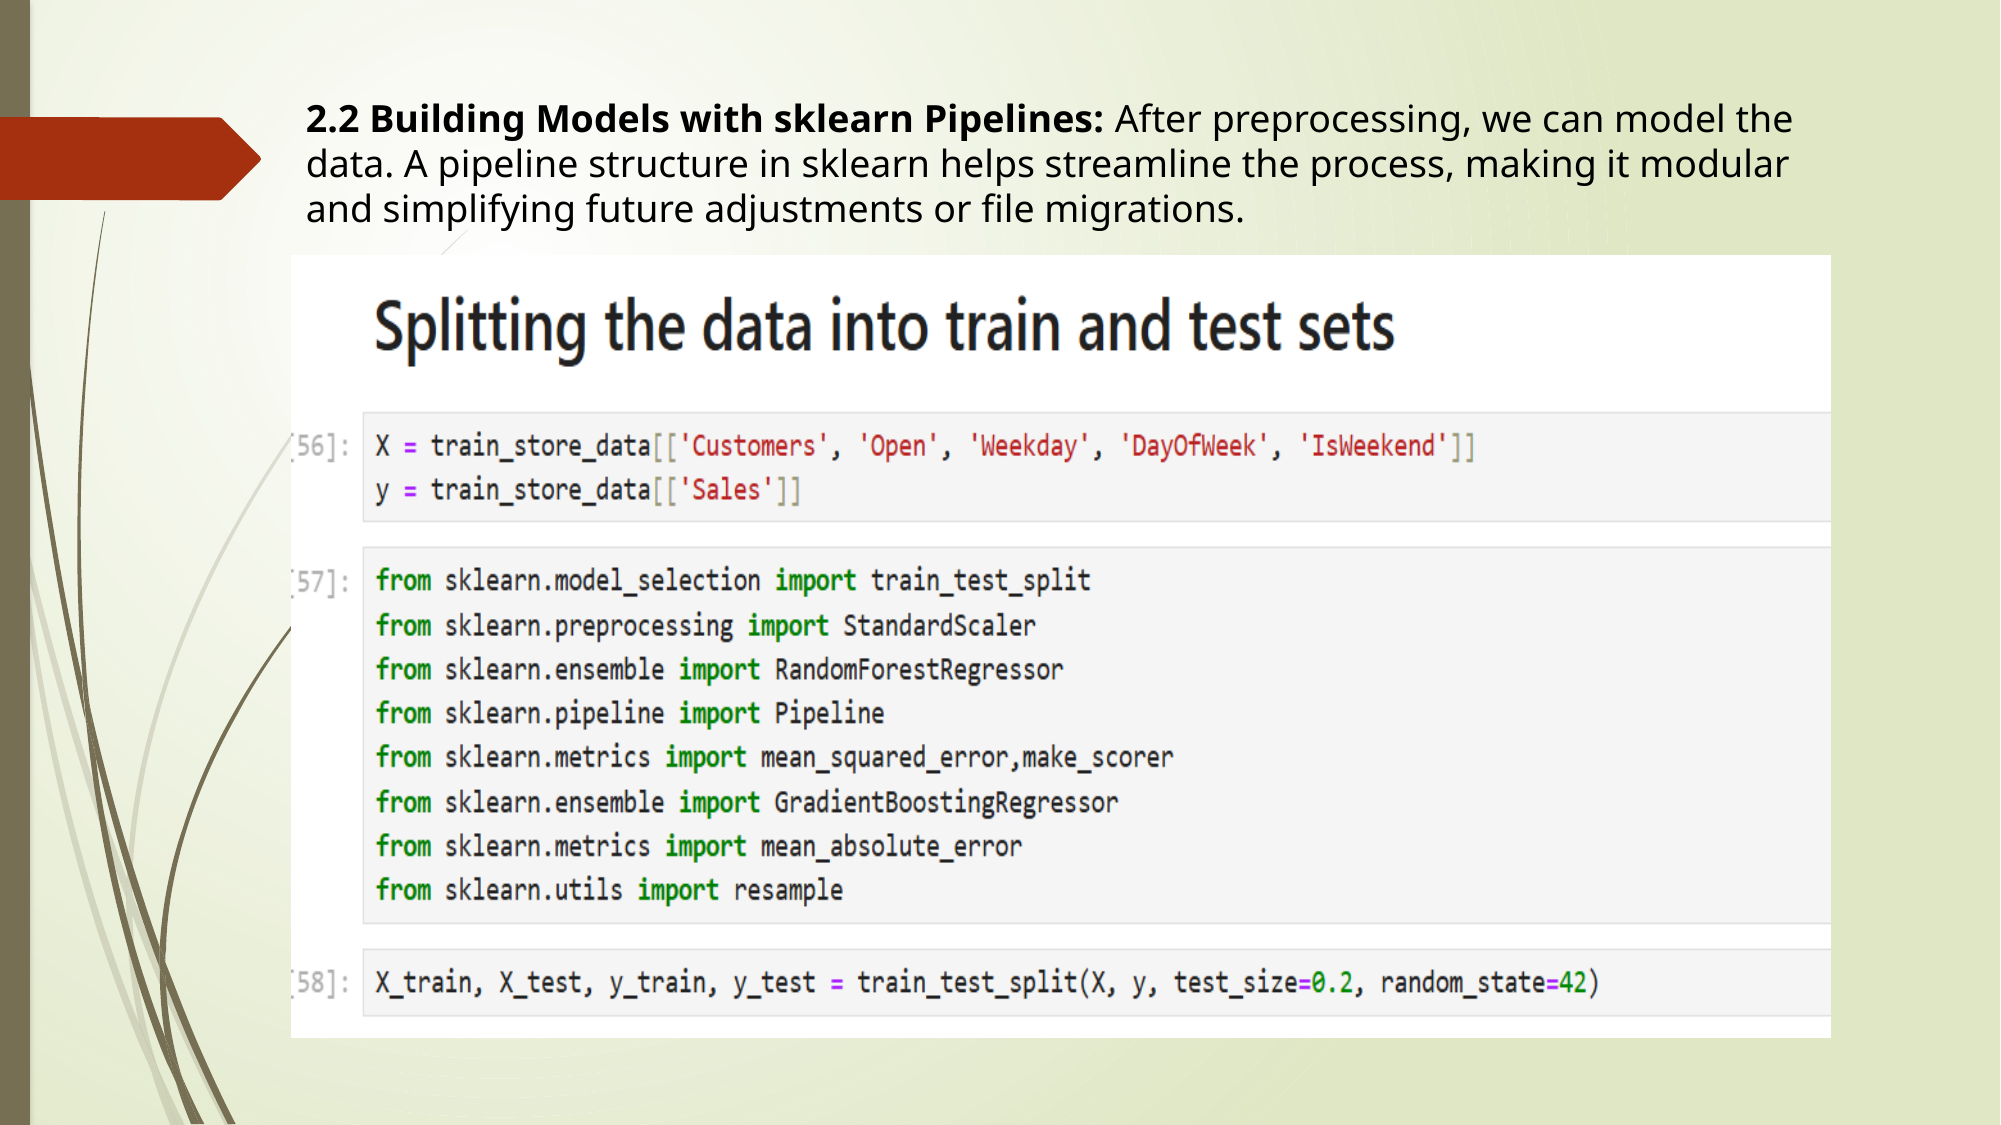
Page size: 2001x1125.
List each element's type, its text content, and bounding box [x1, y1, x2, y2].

picture [290, 255, 1831, 1038]
text_box 2.2 Building Models with sklearn Pipelines: After preprocessing, we can model the data. A pipeline structure in sklearn helps streamline the process, making it modular and simplifying future adjustments or file migrations. [291, 87, 1861, 238]
